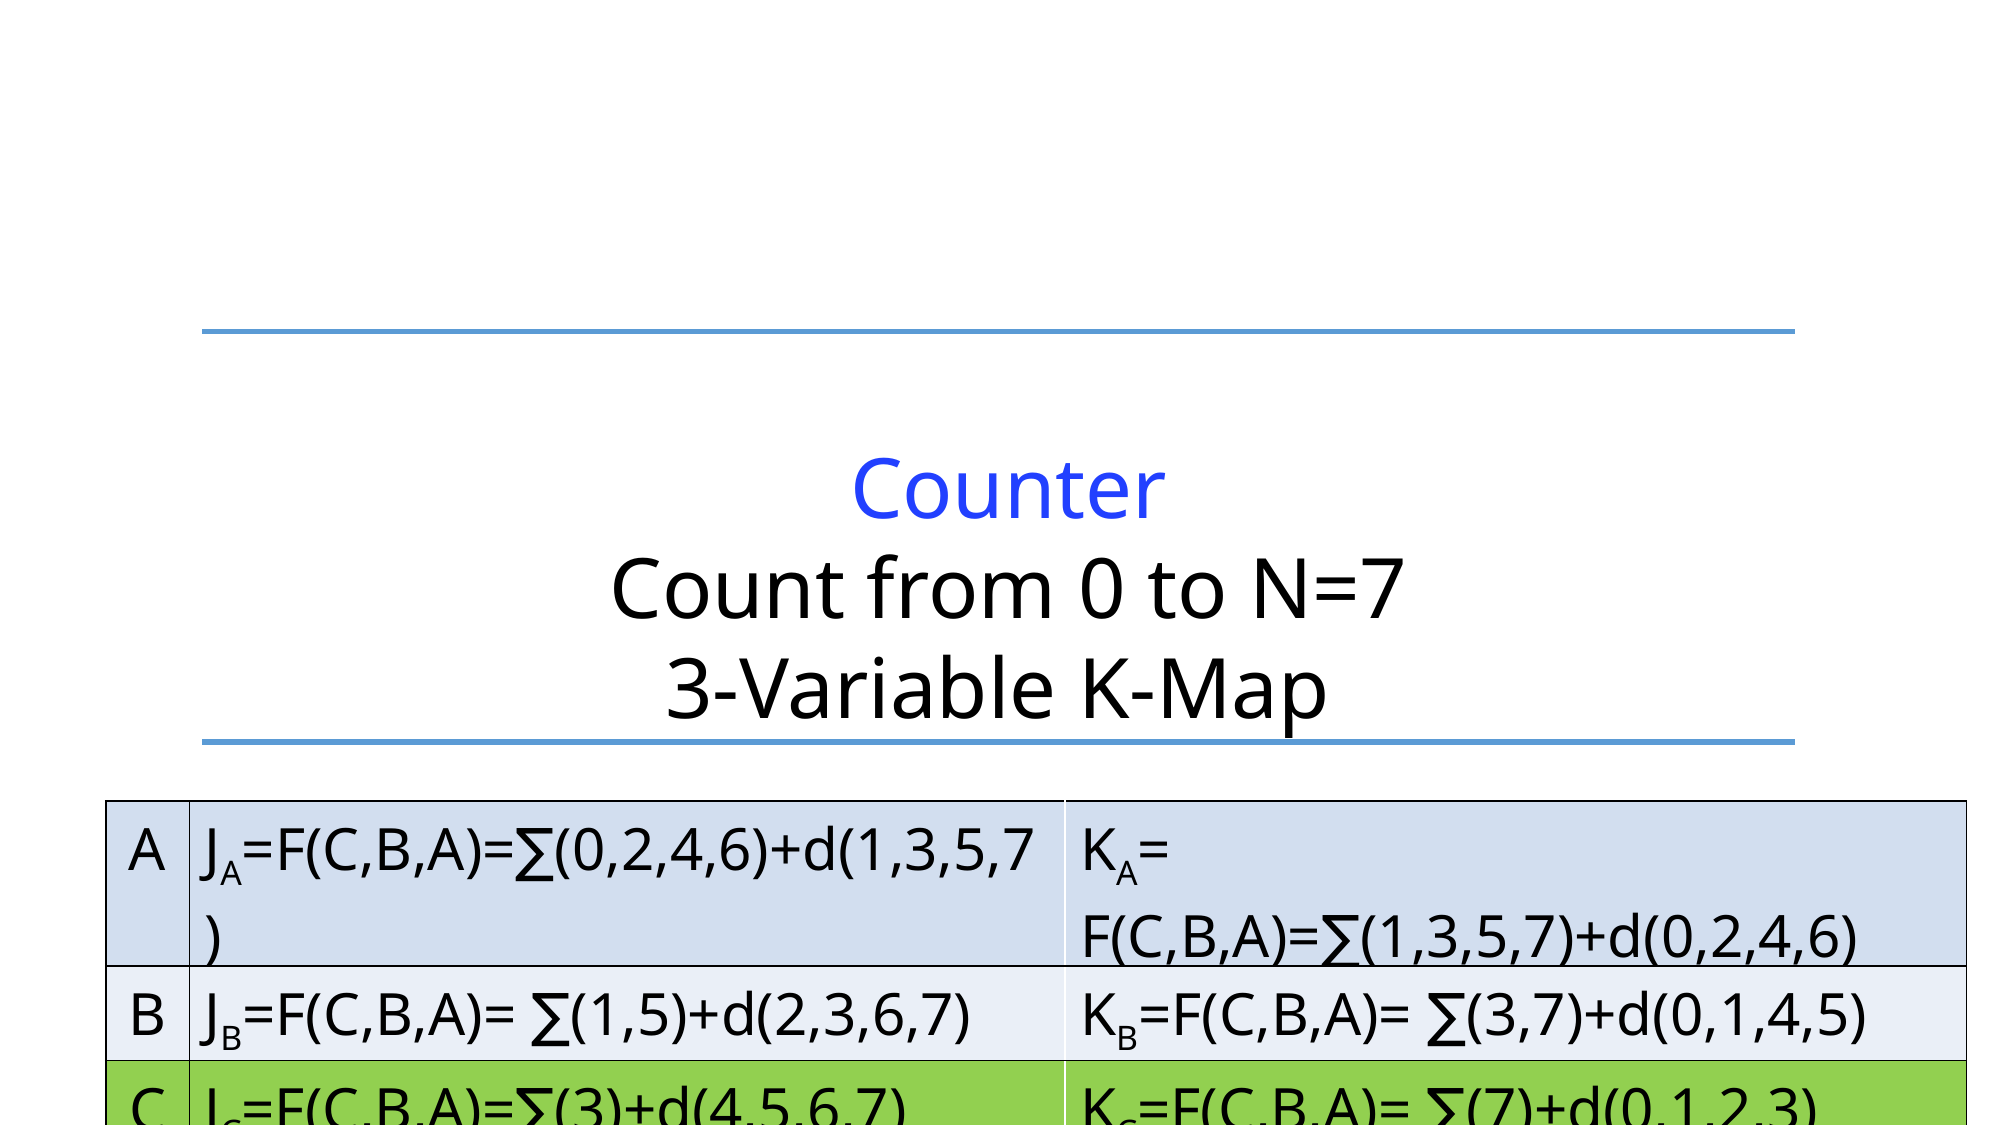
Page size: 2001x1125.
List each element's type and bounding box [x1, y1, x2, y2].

table_cell [1066, 1061, 1966, 1125]
text_box [183, 427, 1835, 800]
table_cell [190, 967, 1064, 1060]
table_header [107, 802, 189, 965]
table_cell [190, 1061, 1064, 1125]
table_cell [1066, 967, 1966, 1060]
table_header [190, 802, 1064, 965]
table_cell [107, 1061, 189, 1125]
table_header [1066, 802, 1966, 965]
table_cell [107, 967, 189, 1060]
